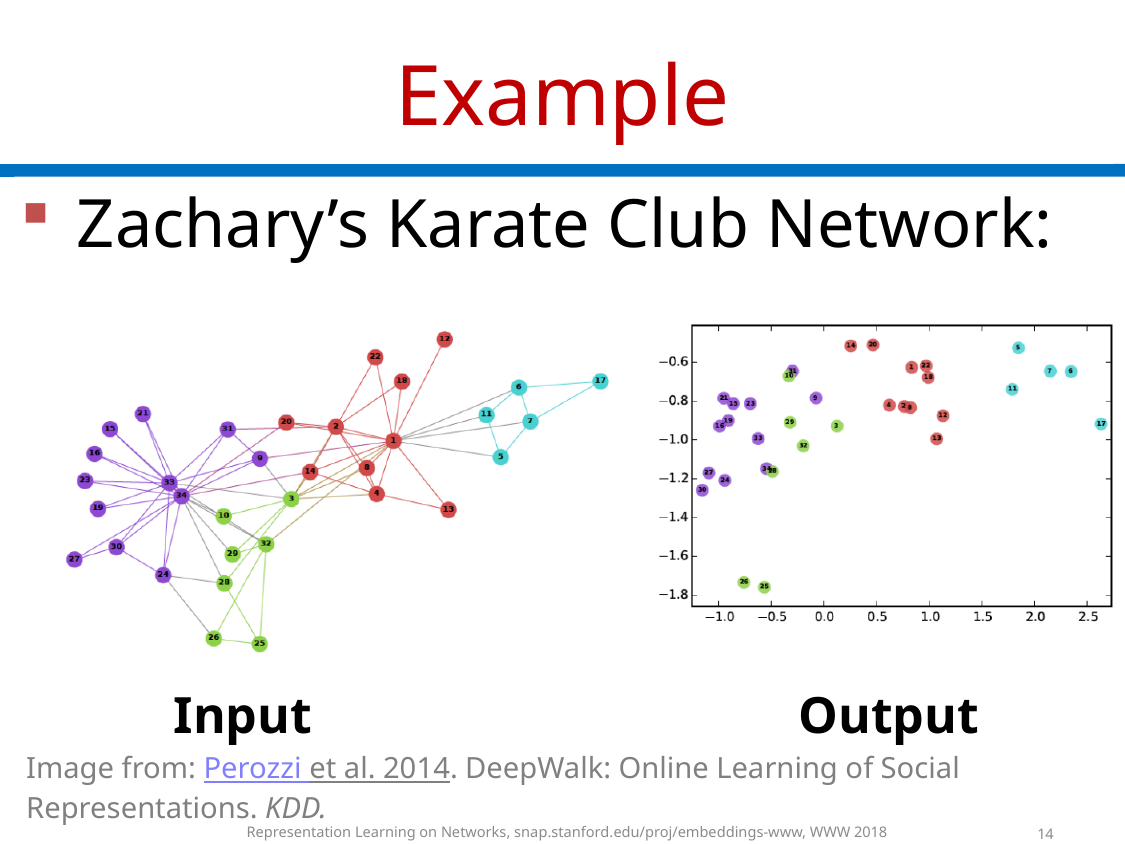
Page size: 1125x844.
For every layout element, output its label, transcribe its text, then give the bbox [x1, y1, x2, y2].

list Zachary’s Karate Club Network: [5, 173, 1125, 447]
footer Representation Learning on Networks, snap.stanford.edu/proj/embeddings-www, WWW 2018 [185, 832, 912, 844]
text_box Image from: Perozzi et al. 2014. DeepWalk: Online Learning of Social Representations. KDD. [11, 742, 995, 832]
slide_number 14 [912, 825, 1069, 844]
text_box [28, 277, 1120, 660]
text_box Input [162, 671, 333, 742]
text_box Output [787, 671, 994, 742]
title Example [0, 21, 1125, 163]
